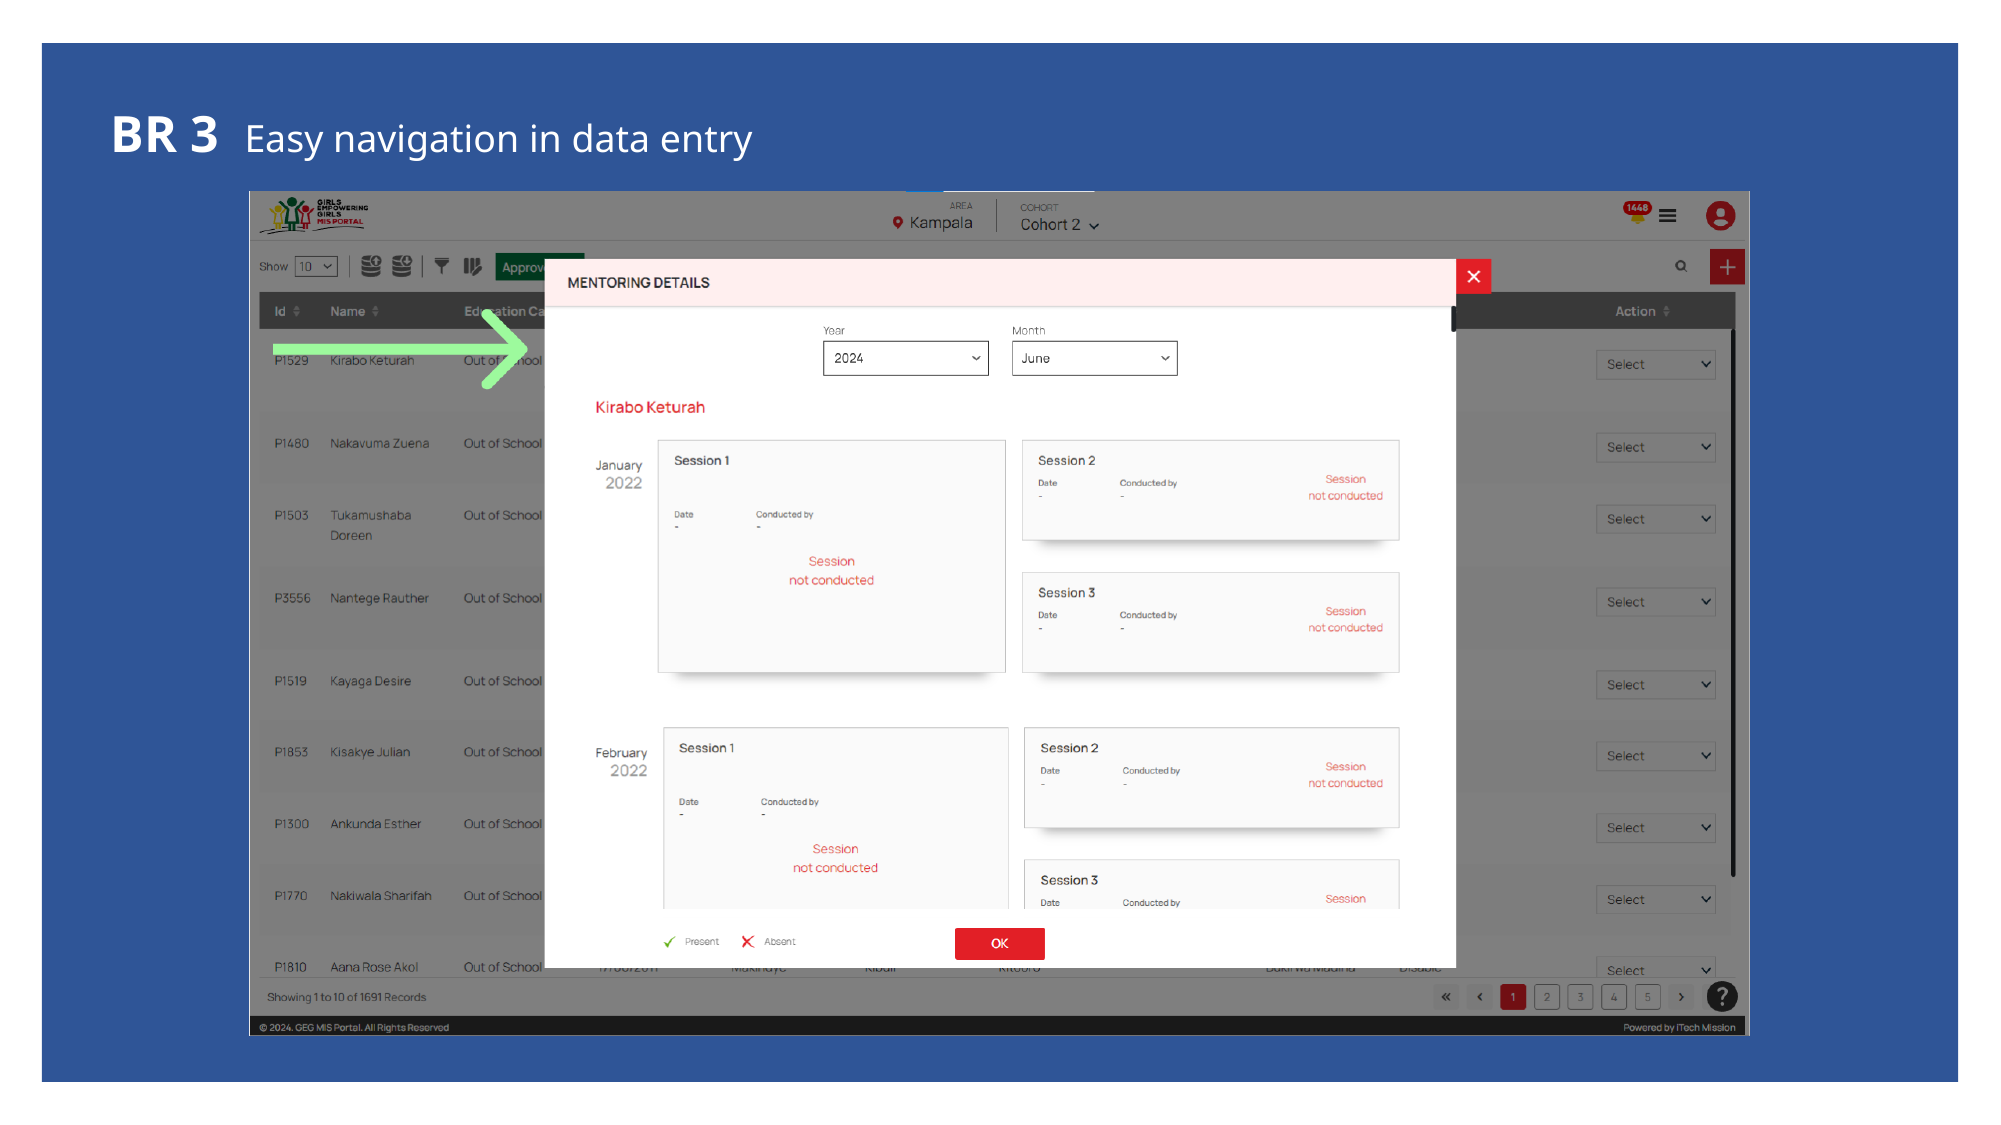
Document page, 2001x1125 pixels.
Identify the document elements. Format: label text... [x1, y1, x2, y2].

text_box BR 3 Easy navigation in data entry [95, 94, 1096, 170]
picture [249, 191, 1750, 1036]
